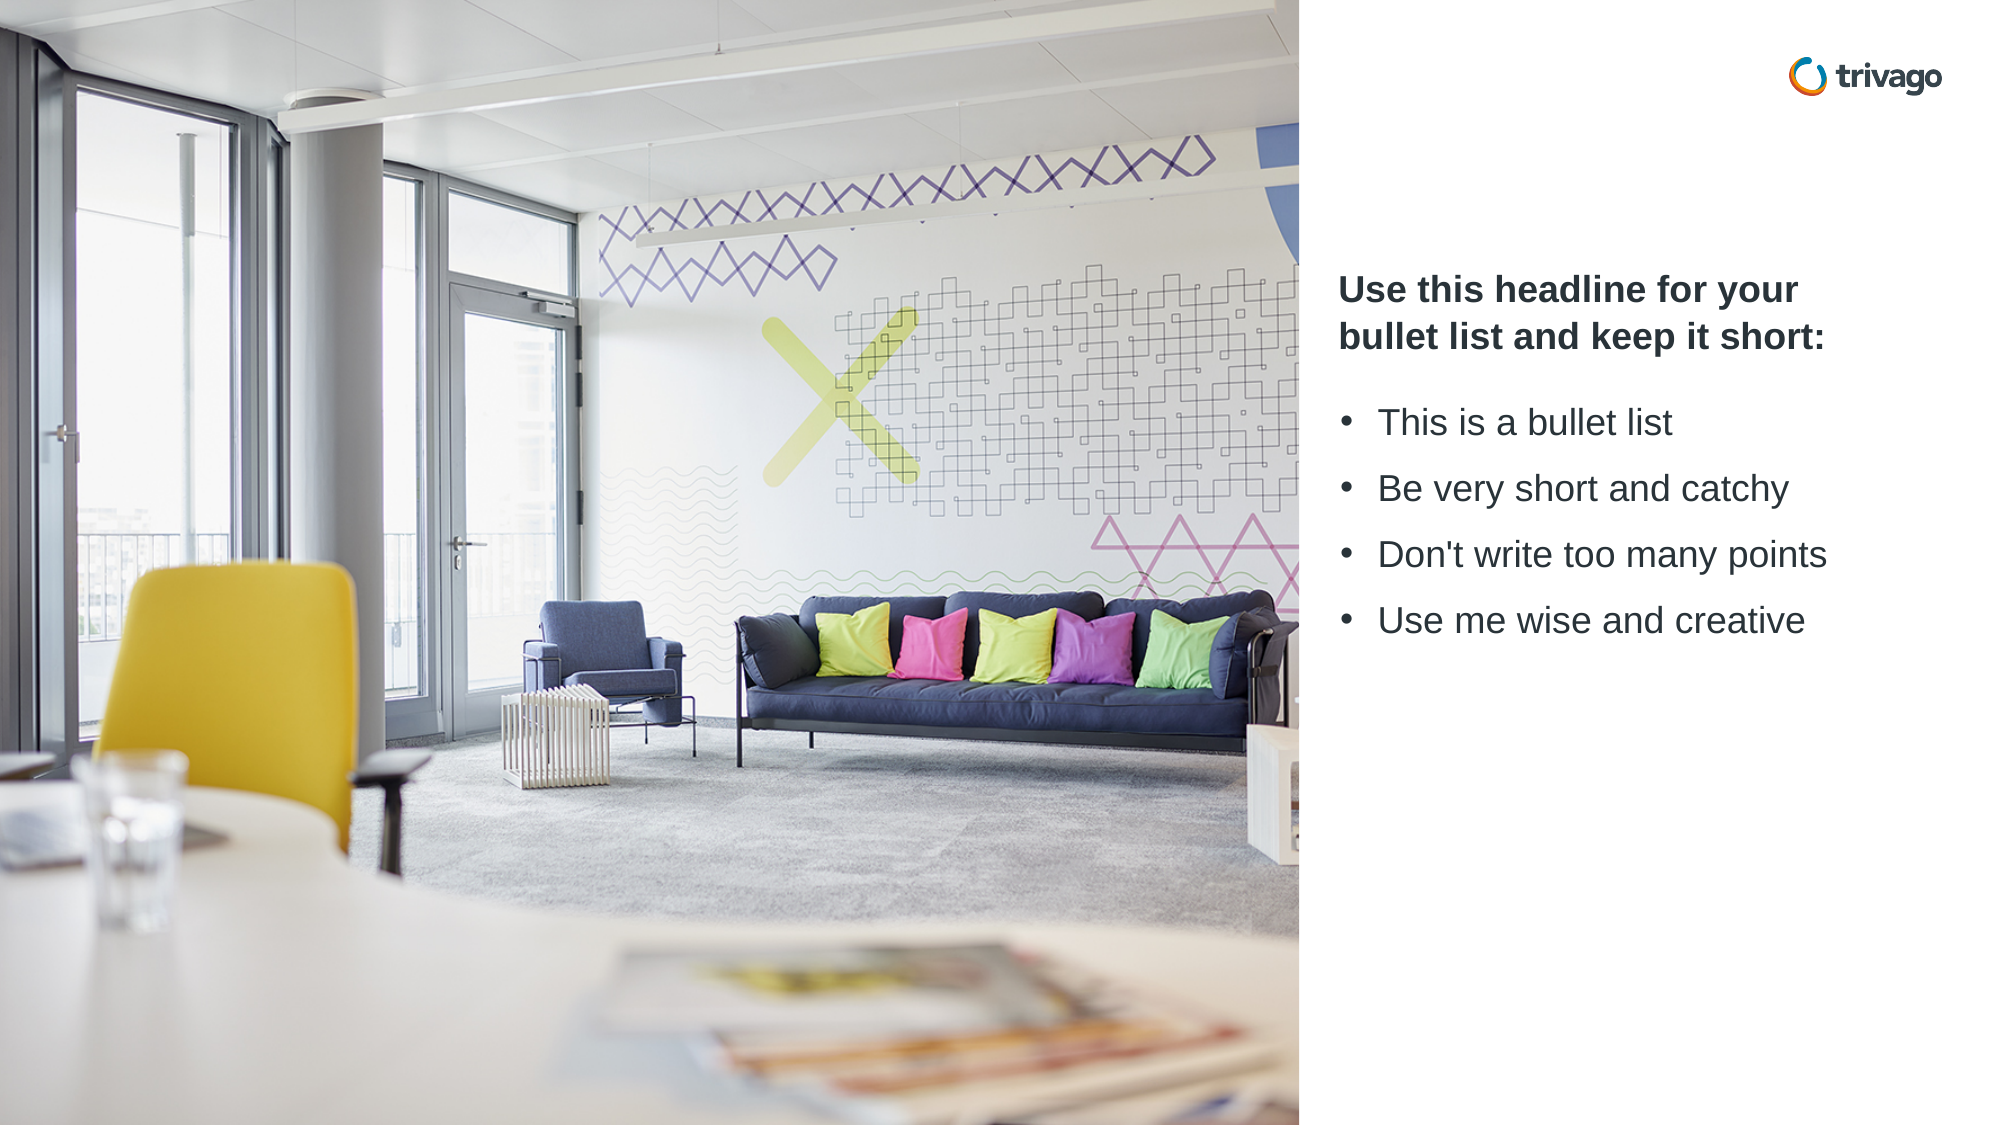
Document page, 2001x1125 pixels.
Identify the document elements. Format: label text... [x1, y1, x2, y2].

list Use this headline for your bullet list and keep it short: [1338, 228, 1942, 358]
list This is a bullet list Be very short and catchy Don't write too many points Use me wise and creative [1340, 398, 1937, 1041]
picture [0, 0, 1300, 1125]
picture [1789, 57, 1942, 96]
